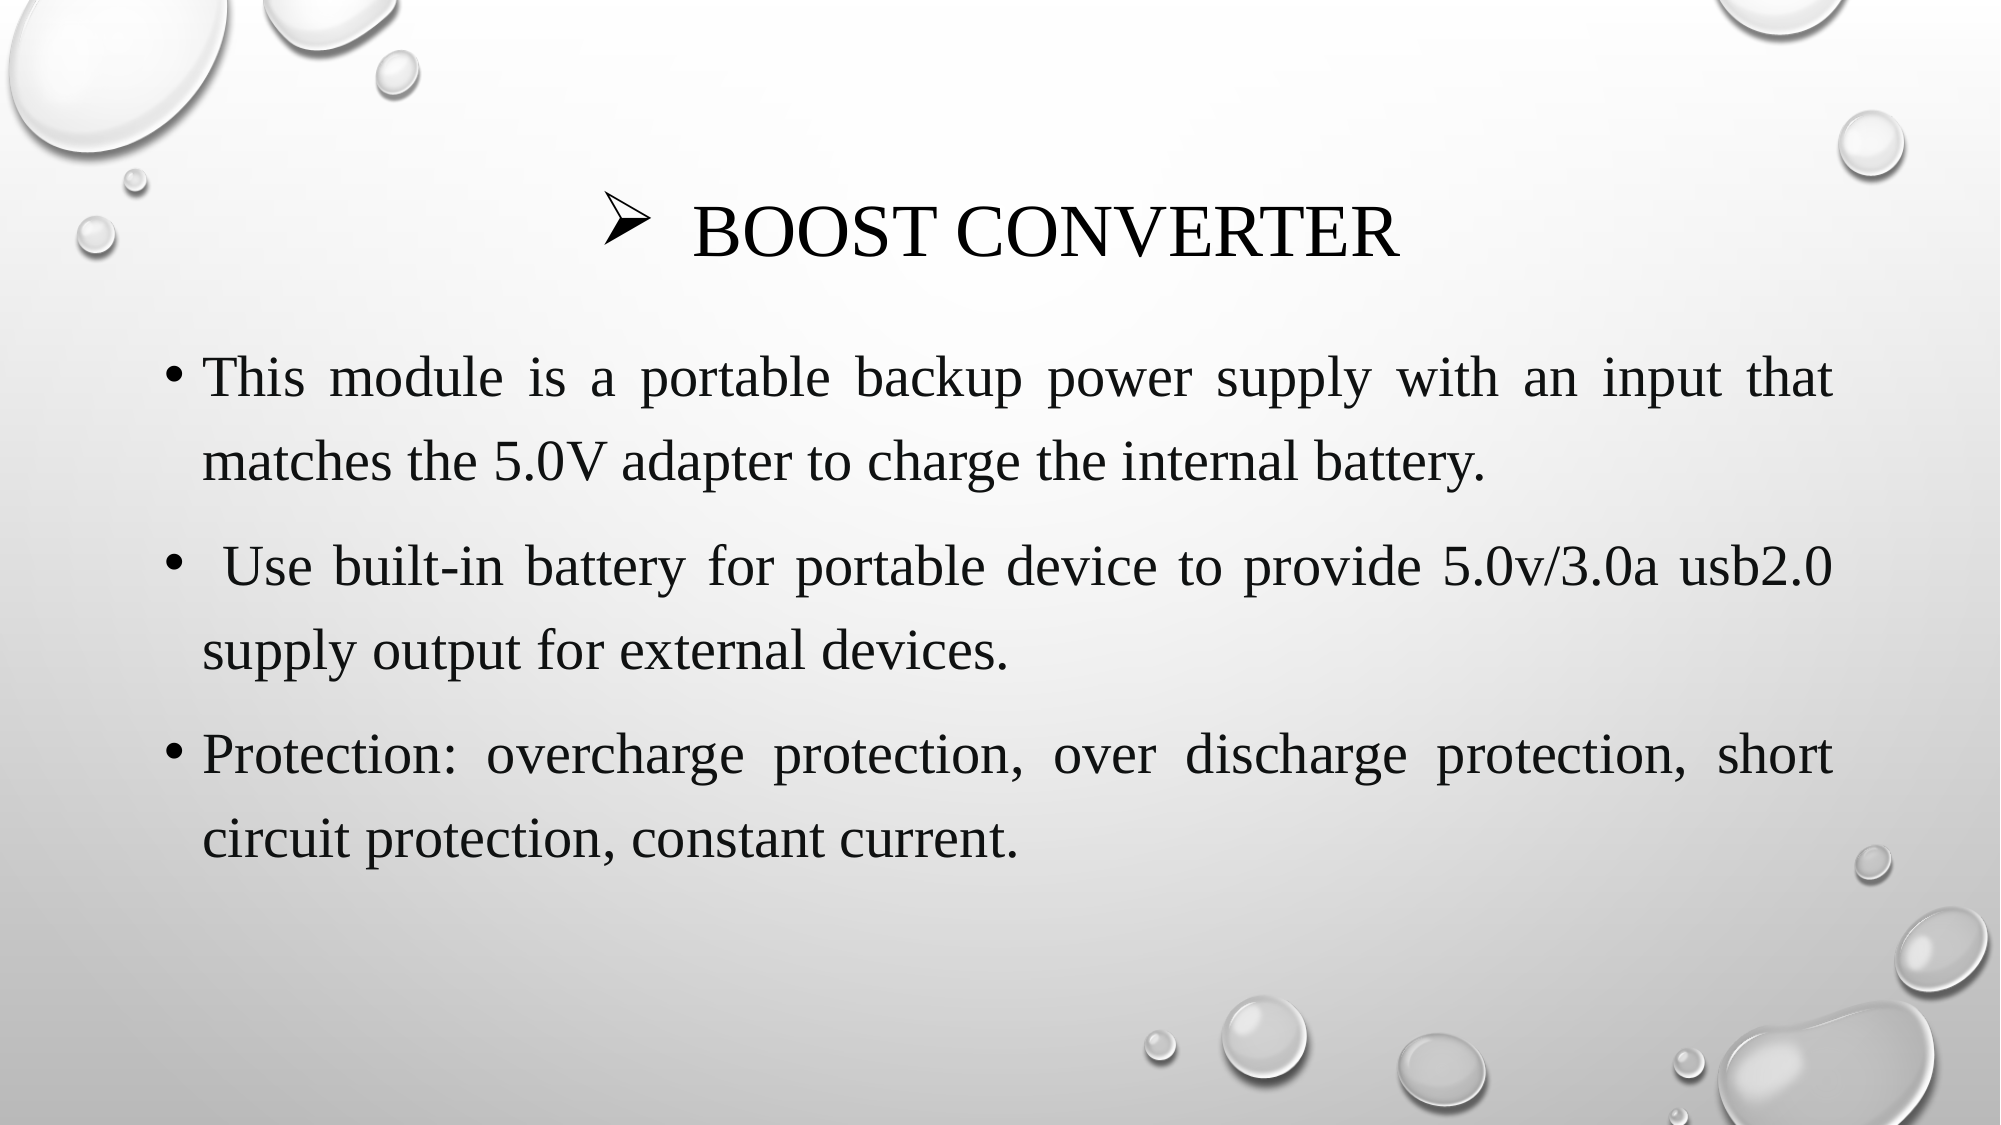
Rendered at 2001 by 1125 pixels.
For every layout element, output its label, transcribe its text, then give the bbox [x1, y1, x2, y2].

title boost converter [149, 101, 1851, 364]
picture [0, 0, 2000, 1125]
list This module is a portable backup power supply with an input that matches the 5.0V adapter to charge the internal battery. Use built-in battery for portable device to provide 5.0v/3.0a usb2.0 supply output for external devices. Protection: overcharge protection, over discharge protection, short circuit protection, constant current. [149, 316, 1850, 950]
